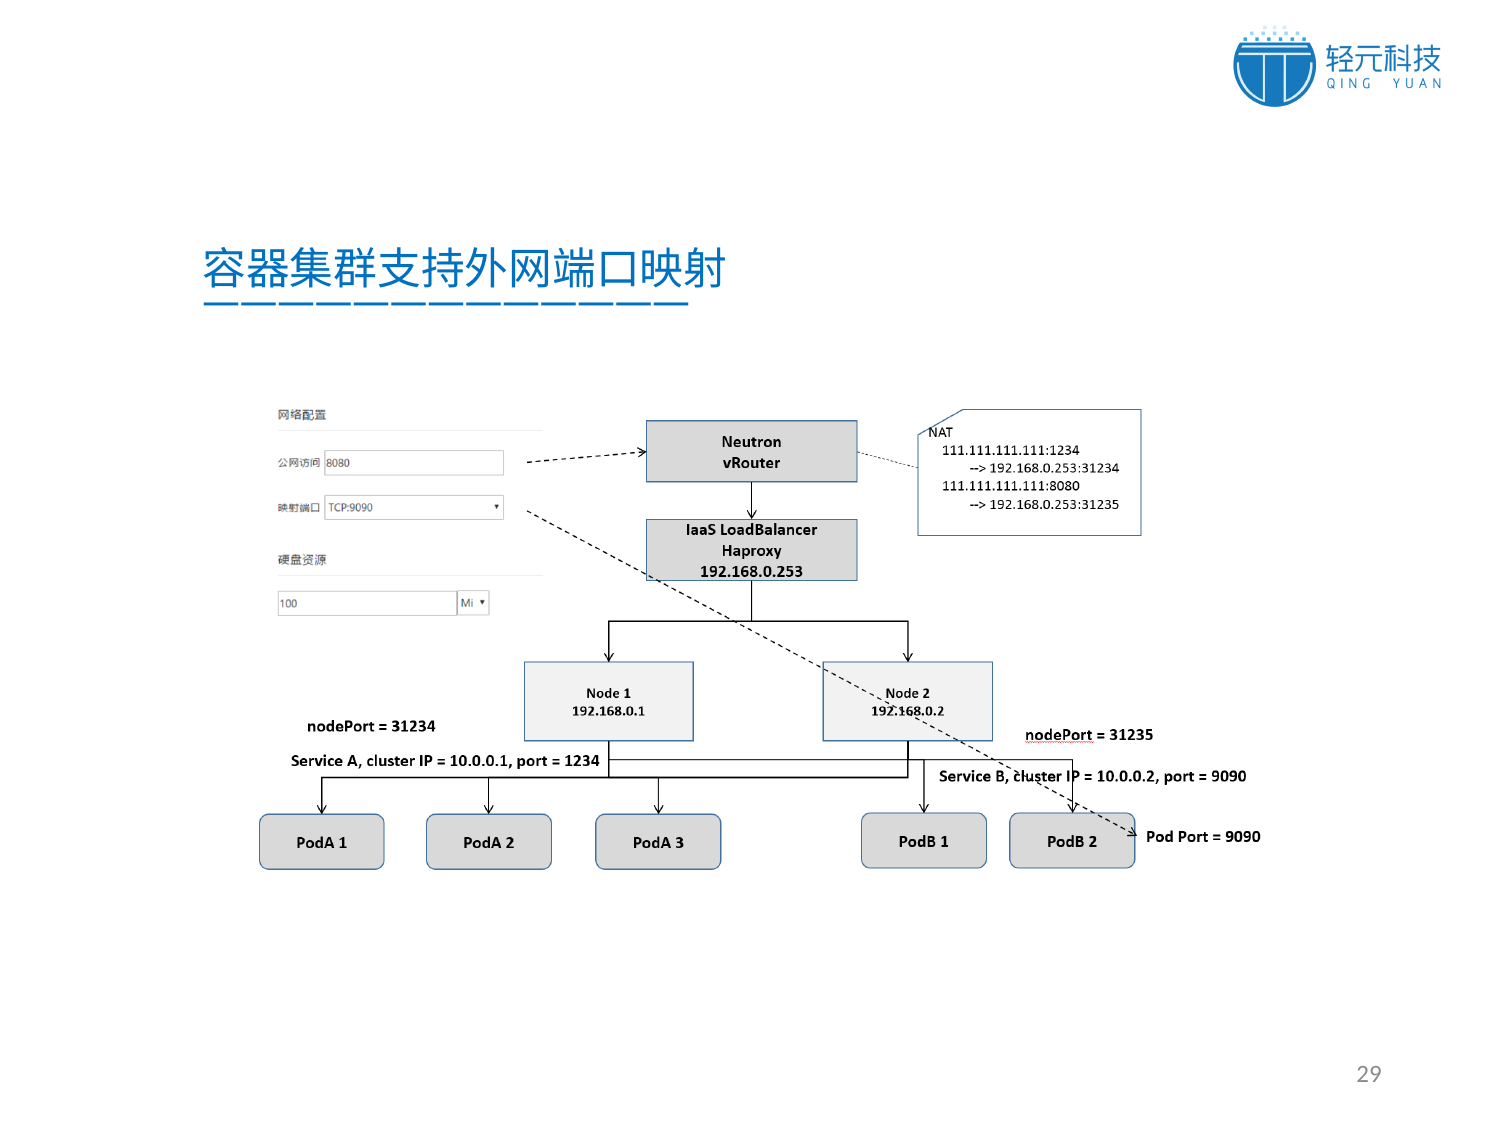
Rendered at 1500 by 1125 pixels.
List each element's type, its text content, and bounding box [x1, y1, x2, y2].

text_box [187, 233, 1388, 331]
picture [1231, 23, 1444, 109]
picture [250, 389, 1270, 880]
slide_number 29 [1059, 1042, 1397, 1103]
